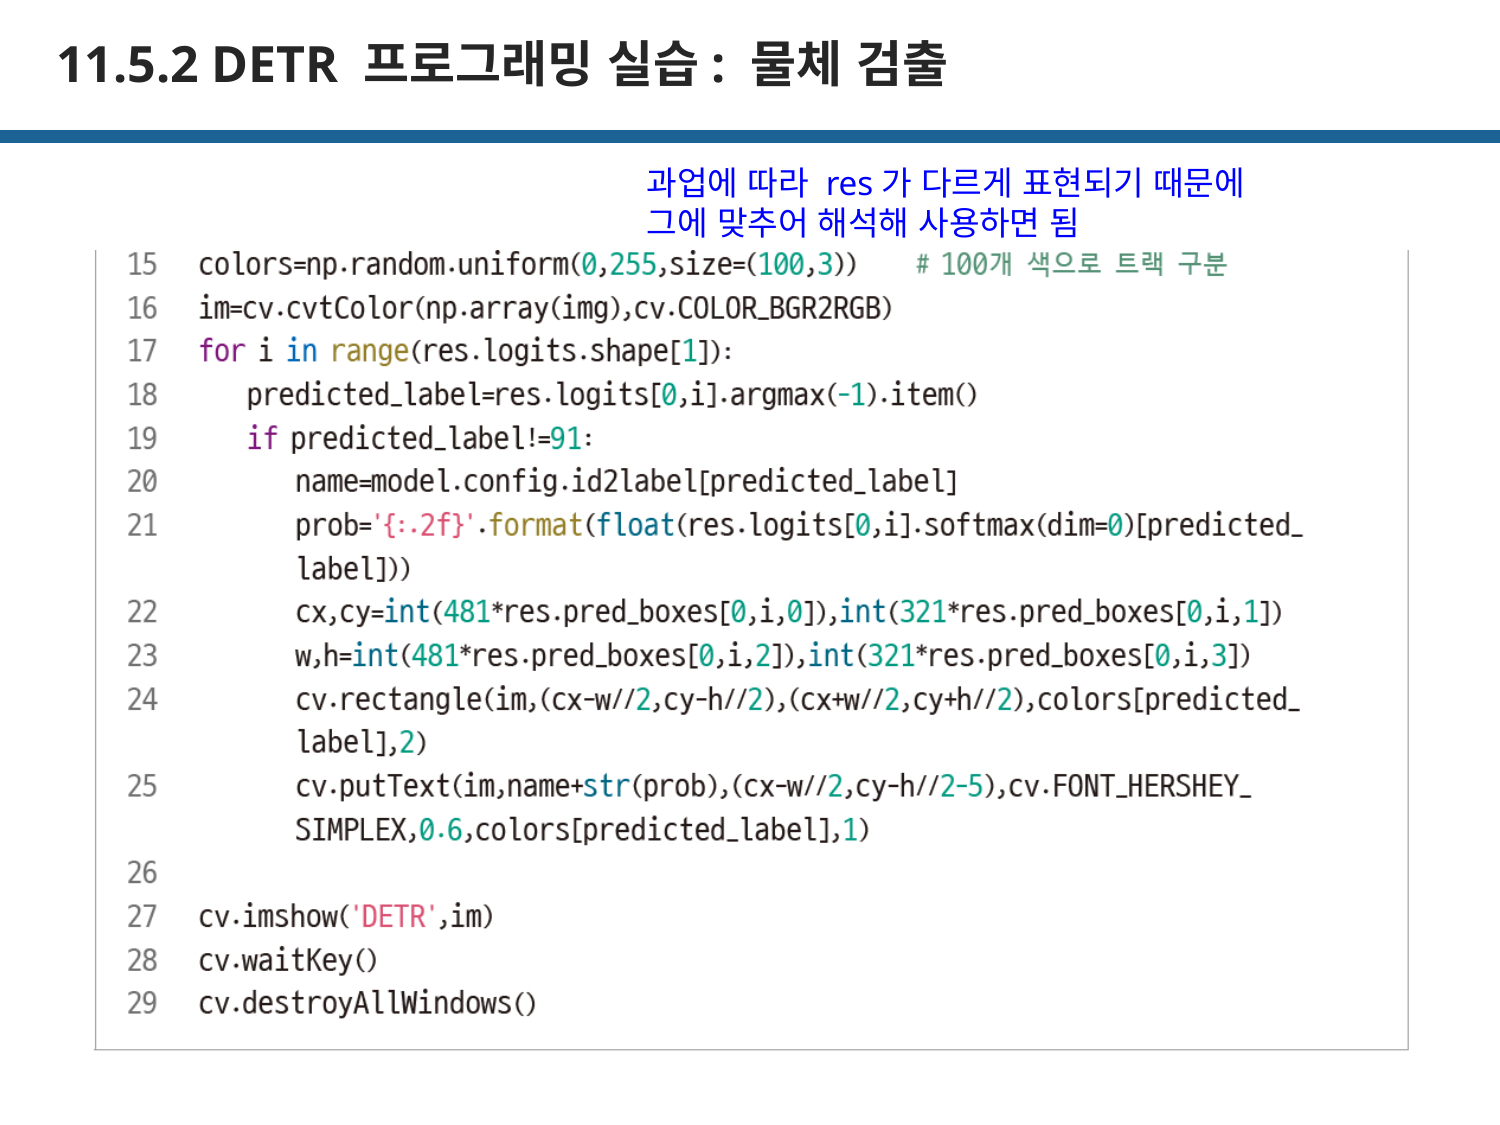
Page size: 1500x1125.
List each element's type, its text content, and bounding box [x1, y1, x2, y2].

picture [88, 250, 1416, 1054]
title 11.5.2 DETR 프로그래밍 실습: 물체 검출 [41, 17, 1282, 108]
text_box 과업에 따라 res가 다르게 표현되기 때문에 그에 맞추어 해석해 사용하면 됨 [631, 148, 1376, 249]
